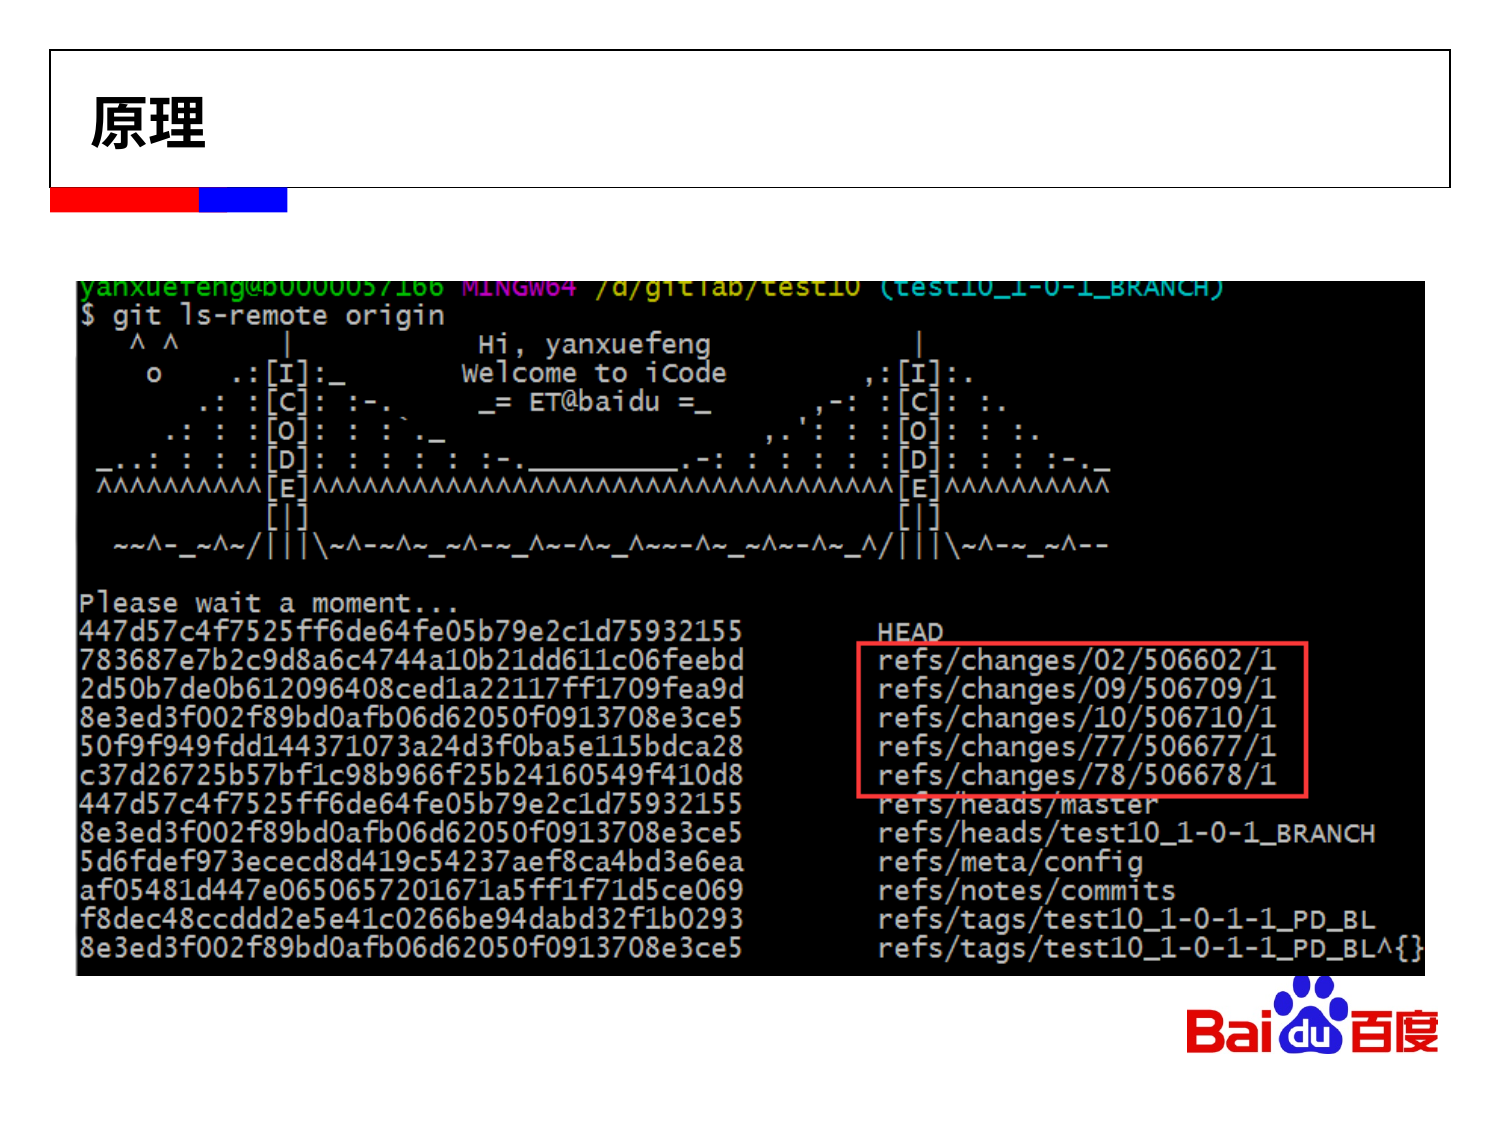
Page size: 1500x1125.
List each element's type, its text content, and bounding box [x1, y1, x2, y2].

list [74, 281, 1426, 976]
picture [1187, 972, 1438, 1054]
title 原理 [74, 56, 1426, 185]
